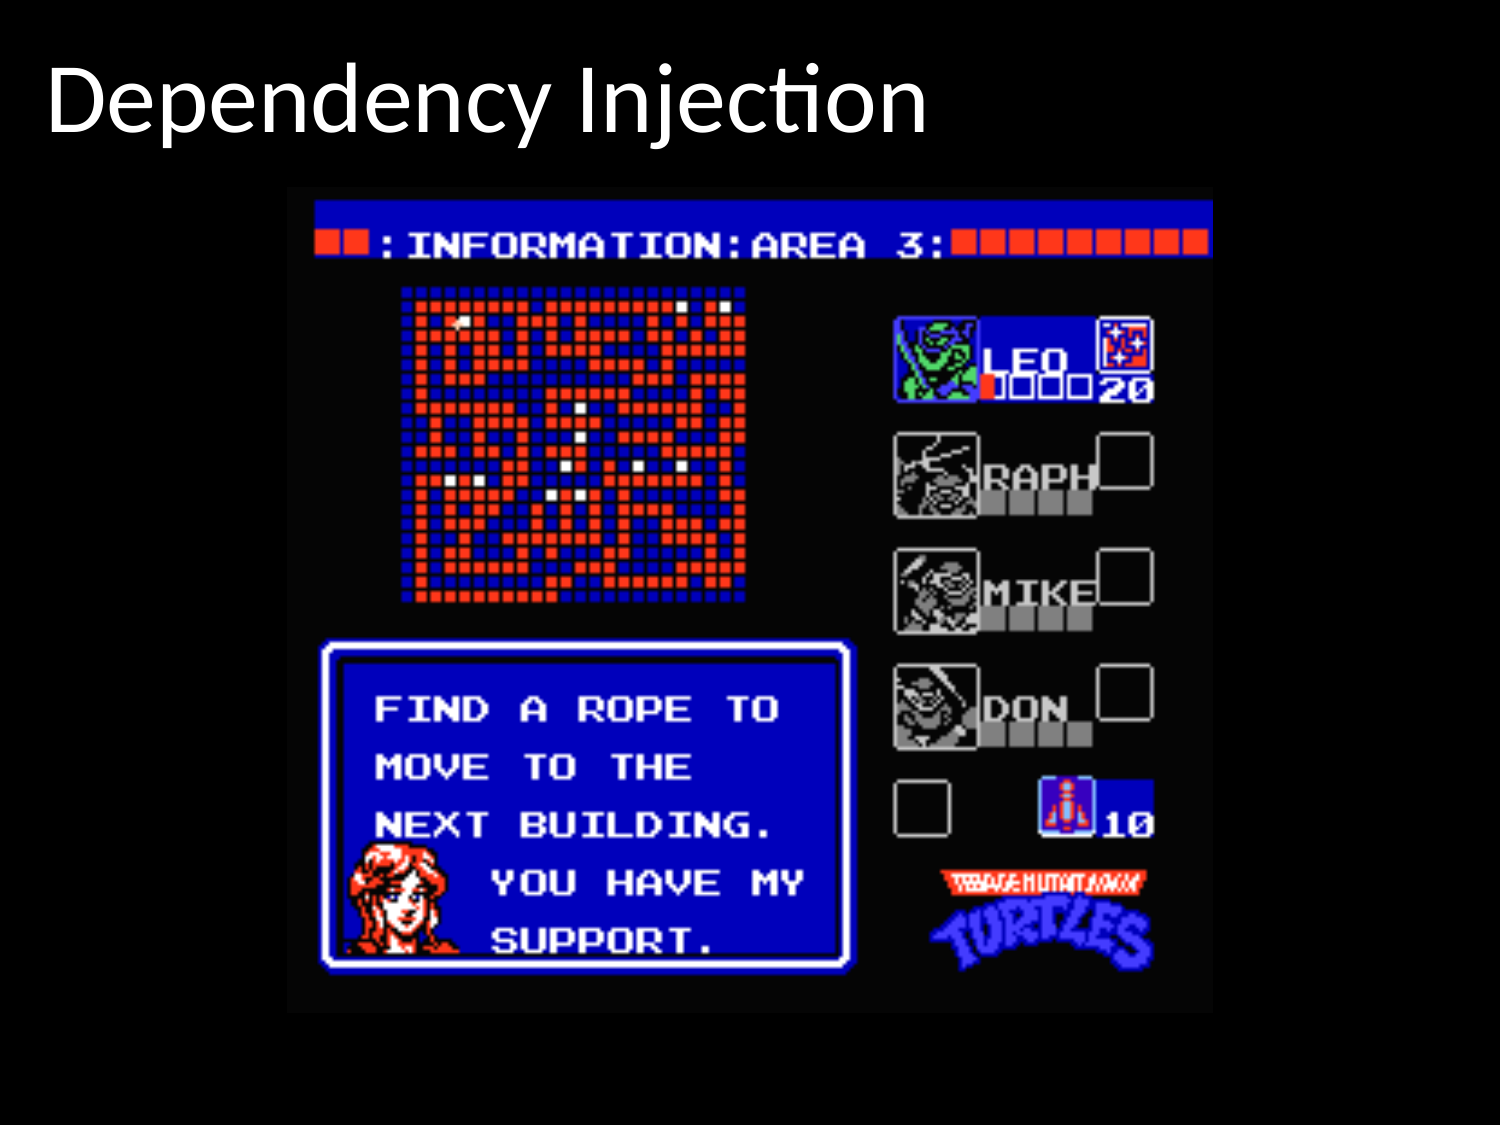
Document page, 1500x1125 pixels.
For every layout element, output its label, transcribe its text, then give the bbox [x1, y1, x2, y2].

text_box Dependency Injection [30, 24, 946, 160]
picture [287, 187, 1214, 1013]
